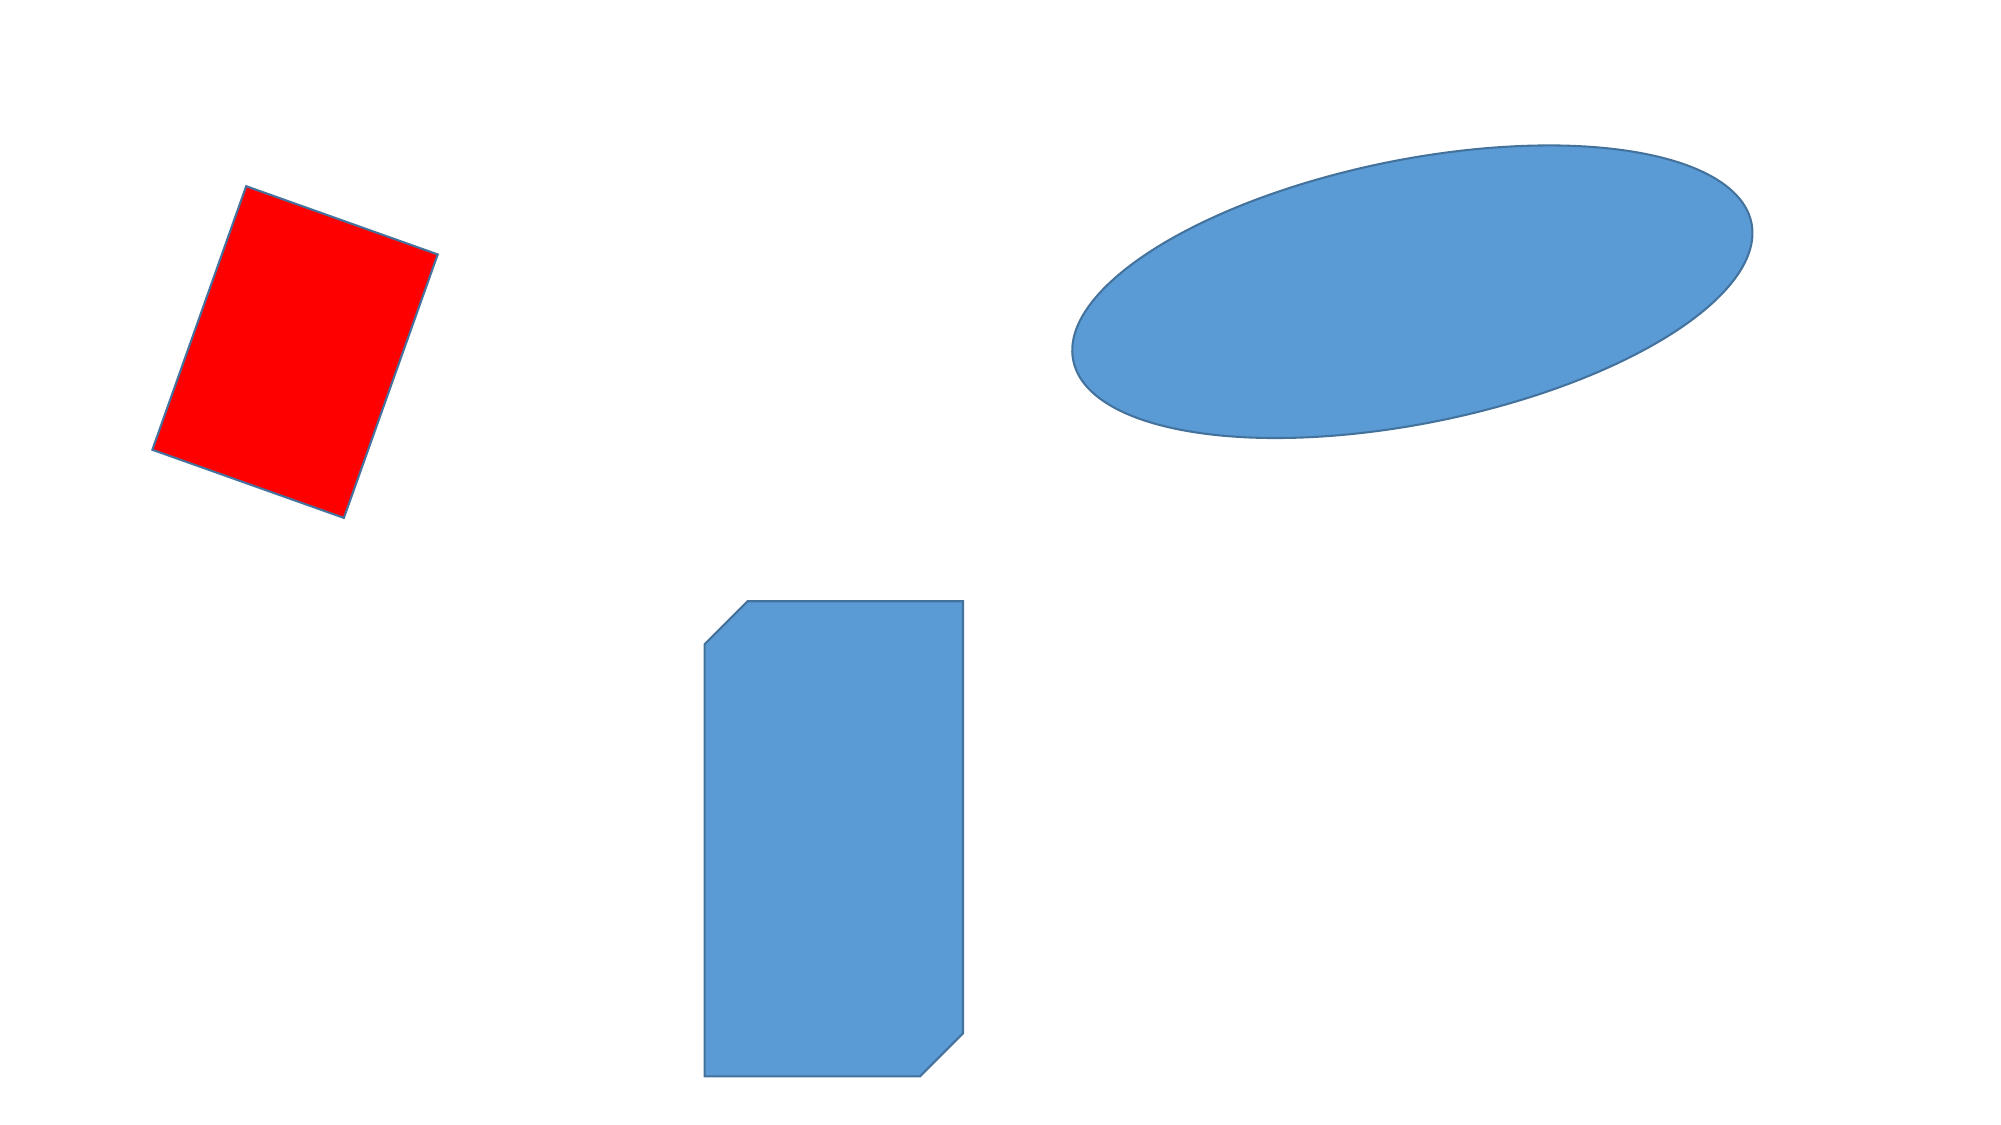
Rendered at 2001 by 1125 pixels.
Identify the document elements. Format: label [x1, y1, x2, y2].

text_box [1071, 144, 1754, 440]
text_box [703, 600, 965, 1078]
text_box [151, 184, 440, 520]
